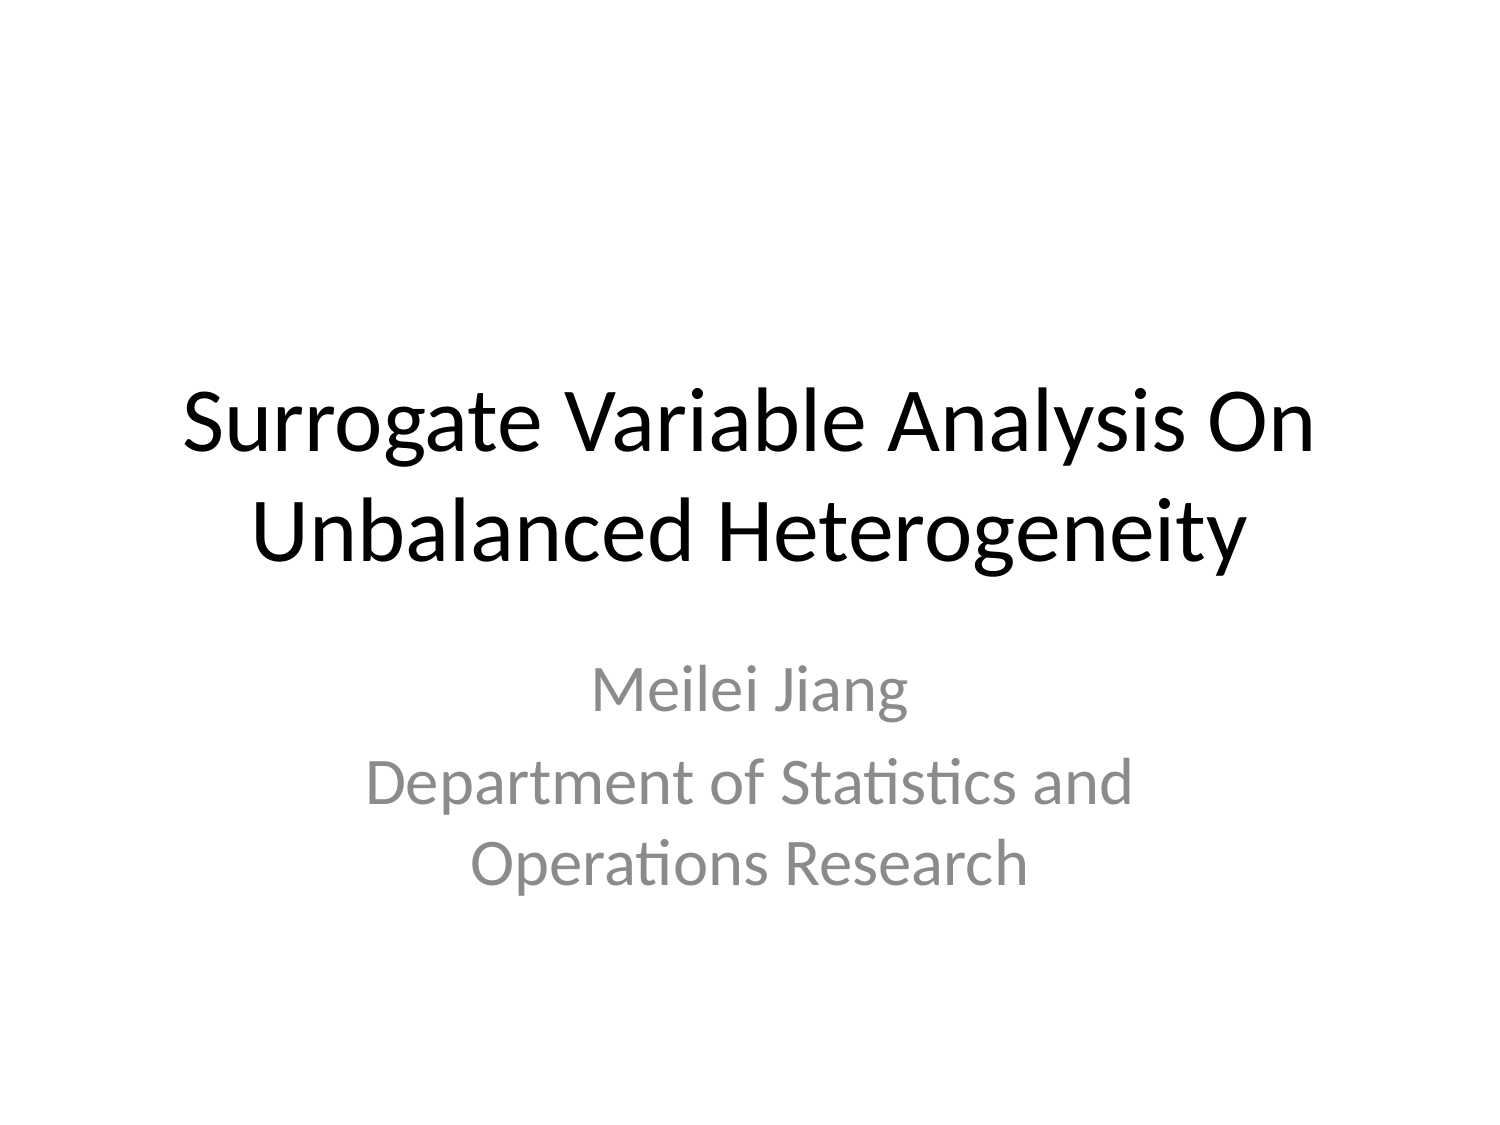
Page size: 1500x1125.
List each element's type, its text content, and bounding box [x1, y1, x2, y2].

title Surrogate Variable Analysis On Unbalanced Heterogeneity [112, 349, 1388, 591]
subtitle Meilei Jiang Department of Statistics and Operations Research [225, 637, 1275, 925]
